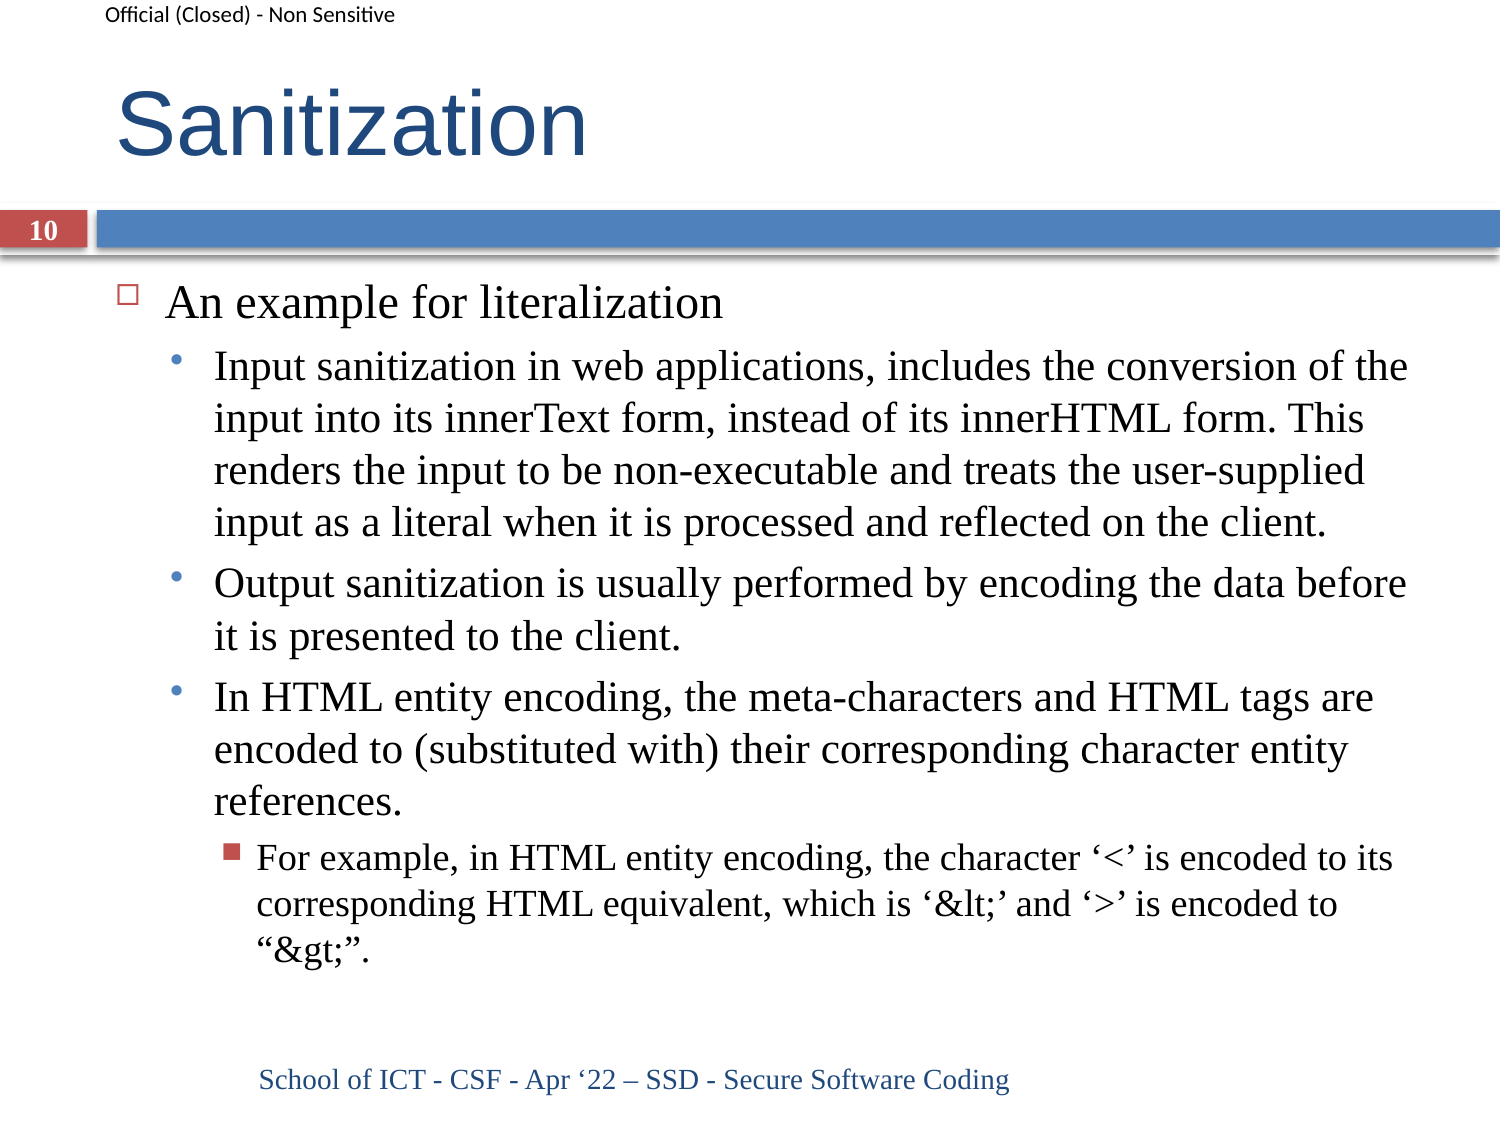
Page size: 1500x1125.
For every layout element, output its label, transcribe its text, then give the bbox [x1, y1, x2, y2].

list An example for literalization Input sanitization in web applications, includes the conversion of the input into its innerText form, instead of its innerHTML form. This renders the input to be non-executable and treats the user-supplied input as a literal when it is processed and reflected on the client. Output sanitization is usually performed by encoding the data before it is presented to the client. In HTML entity encoding, the meta-characters and HTML tags are encoded to (substituted with) their corresponding character entity references. For example, in HTML entity encoding, the character ‘<’ is encoded to its corresponding HTML equivalent, which is ‘&lt;’ and ‘>’ is encoded to “&gt;”. [100, 262, 1438, 1000]
slide_number 10 [0, 208, 88, 249]
footer School of ICT - CSF - Apr ‘22 – SSD - Secure Software Coding [99, 1048, 1026, 1108]
title Sanitization [100, 37, 1438, 200]
